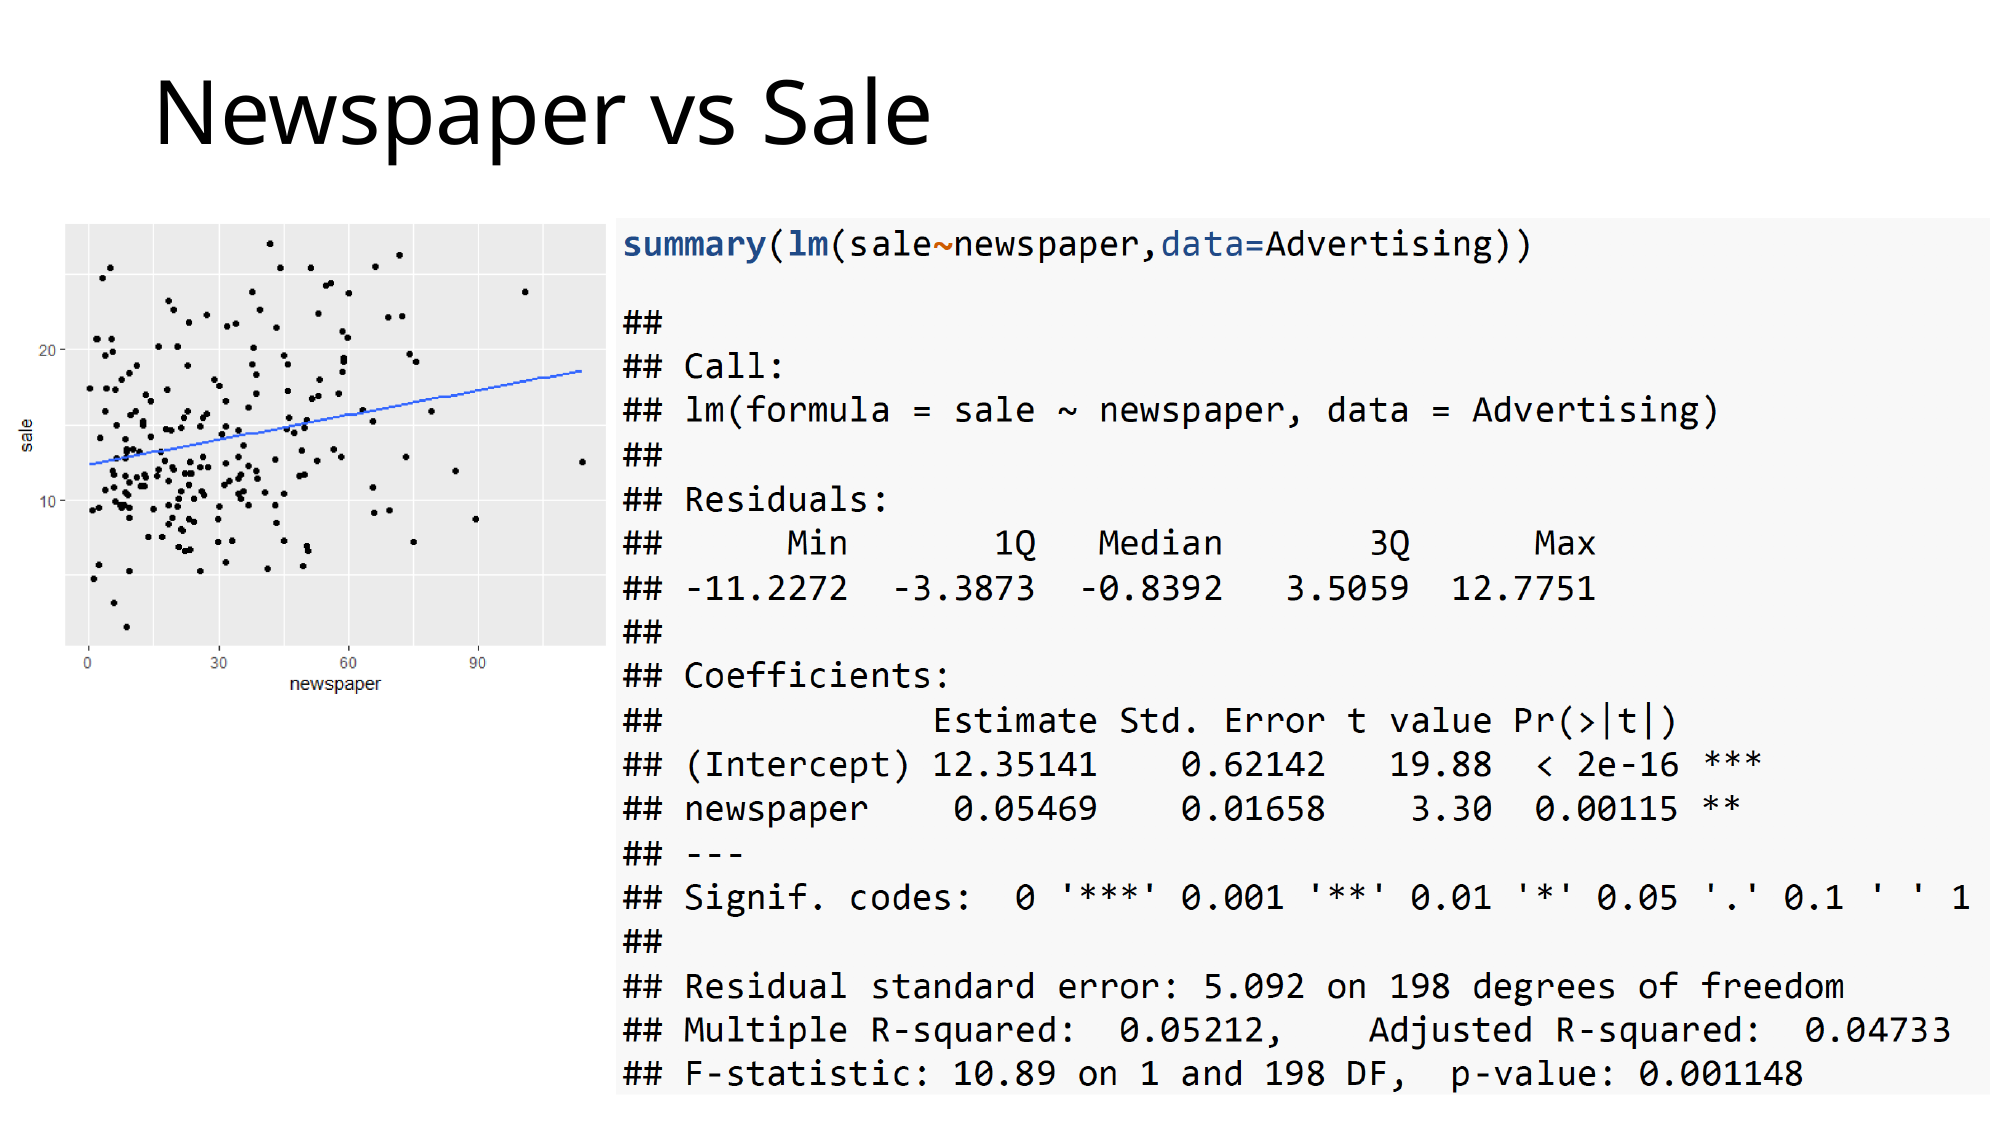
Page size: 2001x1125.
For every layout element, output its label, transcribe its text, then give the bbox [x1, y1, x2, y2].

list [0, 198, 624, 701]
picture [616, 218, 1990, 1103]
title Newspaper vs Sale [137, 59, 1863, 172]
